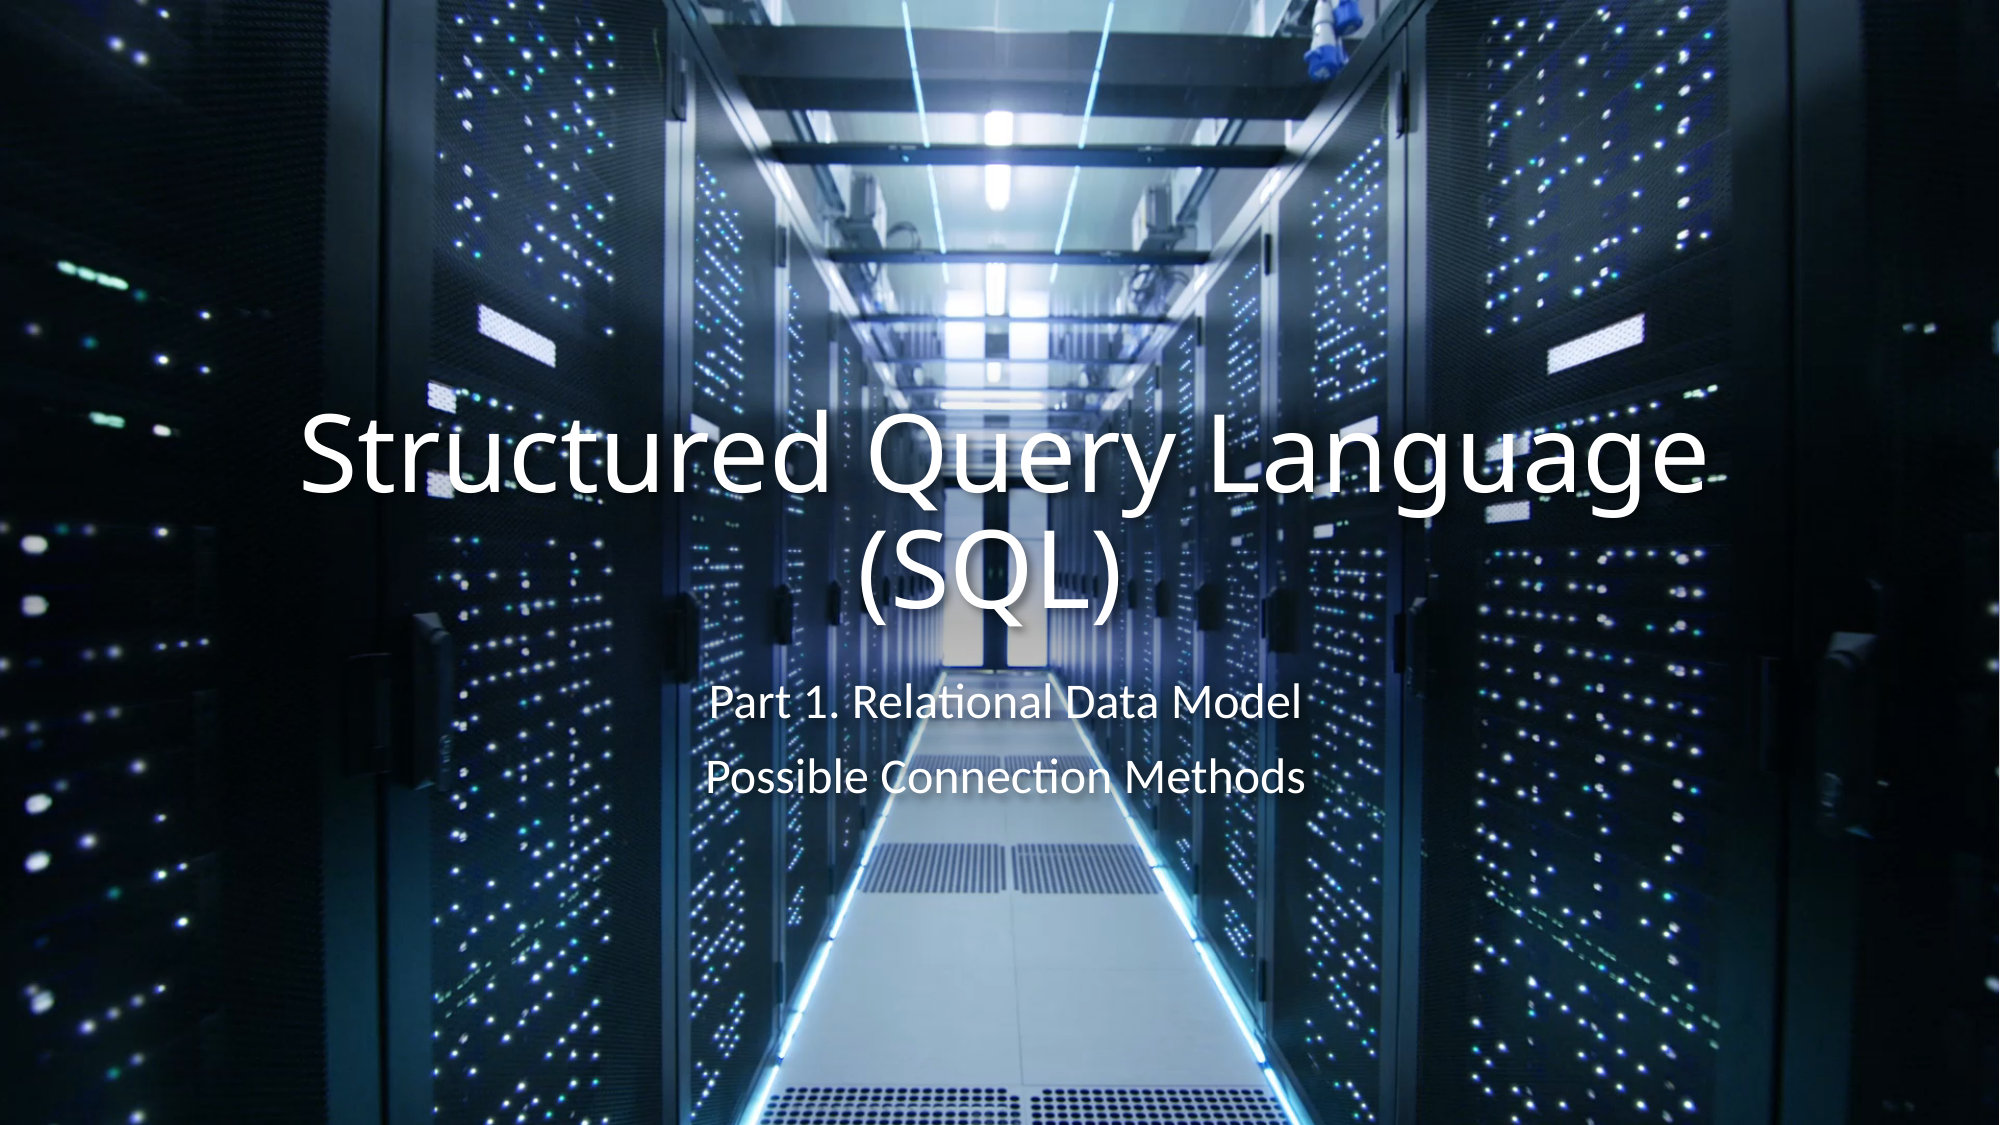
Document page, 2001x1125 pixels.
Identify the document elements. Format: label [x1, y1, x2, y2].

text_box [0, 0, 2000, 1125]
